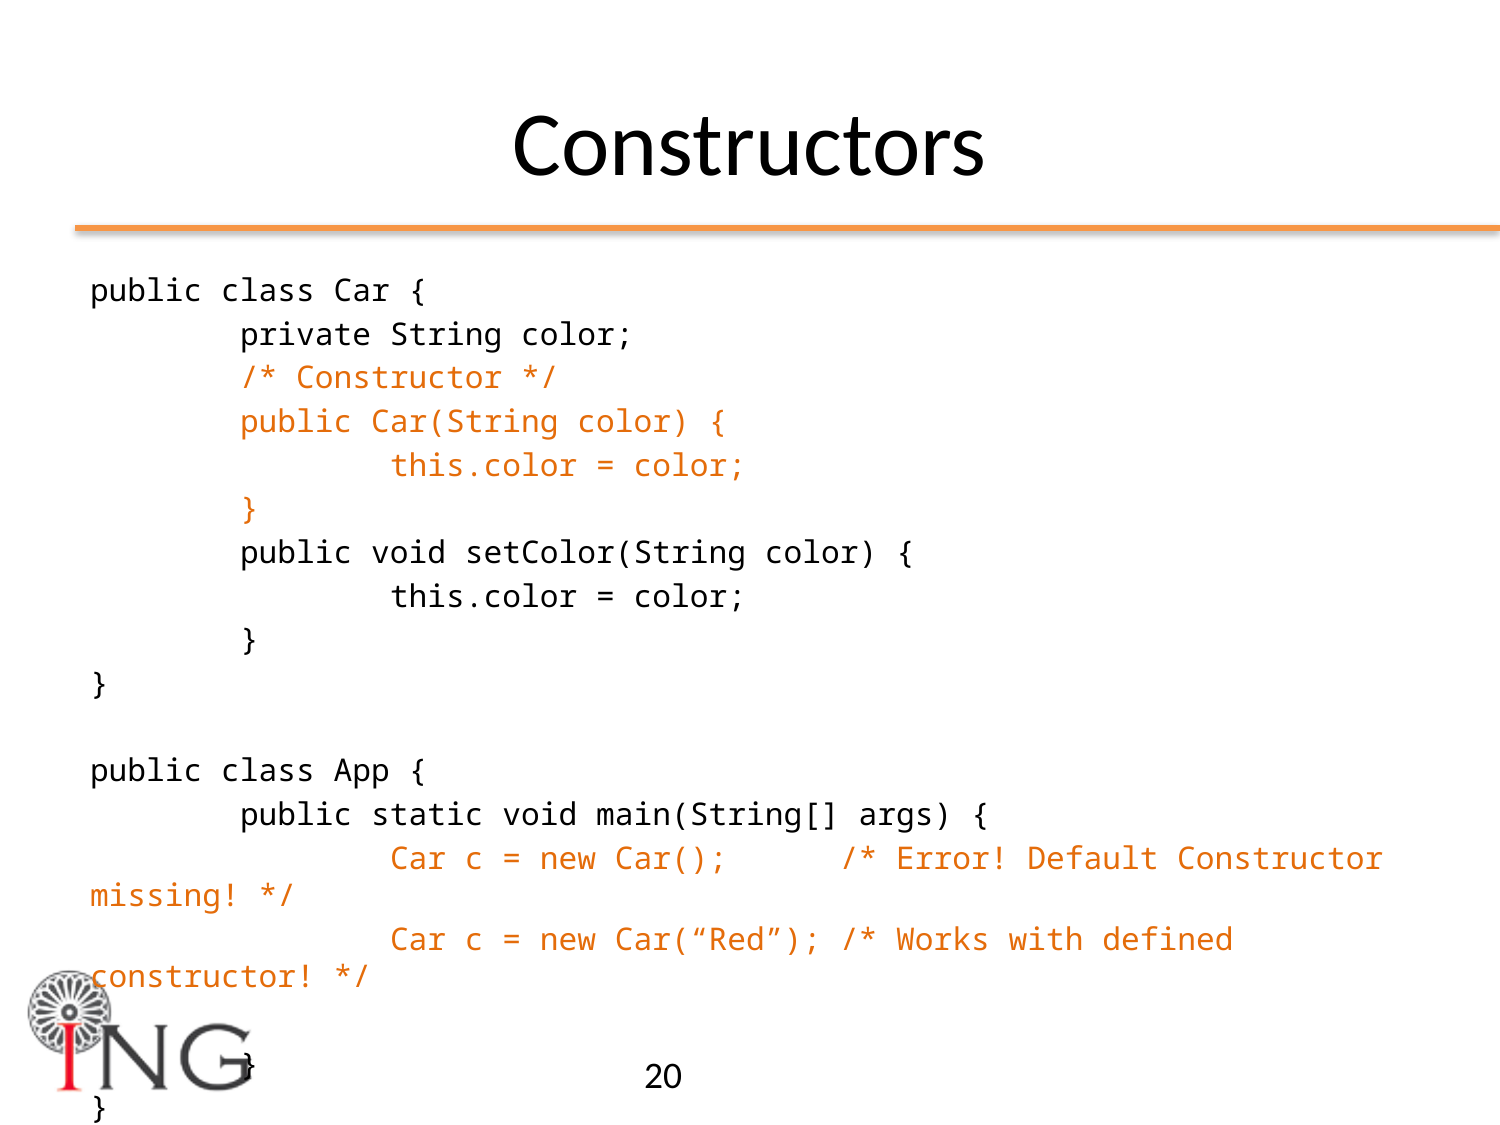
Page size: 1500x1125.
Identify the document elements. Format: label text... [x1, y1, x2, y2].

list public class Car { private String color; /* Constructor */ public Car(String color) { this.color = color; } public void setColor(String color) { this.color = color; } } public class App { public static void main(String[] args) { Car c = new Car(); /* Error! Default Constructor missing! */ Car c = new Car(“Red”); /* Works with defined constructor! */ } } [75, 262, 1425, 1005]
picture [3, 948, 281, 1124]
title Constructors [75, 45, 1425, 233]
slide_number 20 [629, 1043, 1425, 1104]
